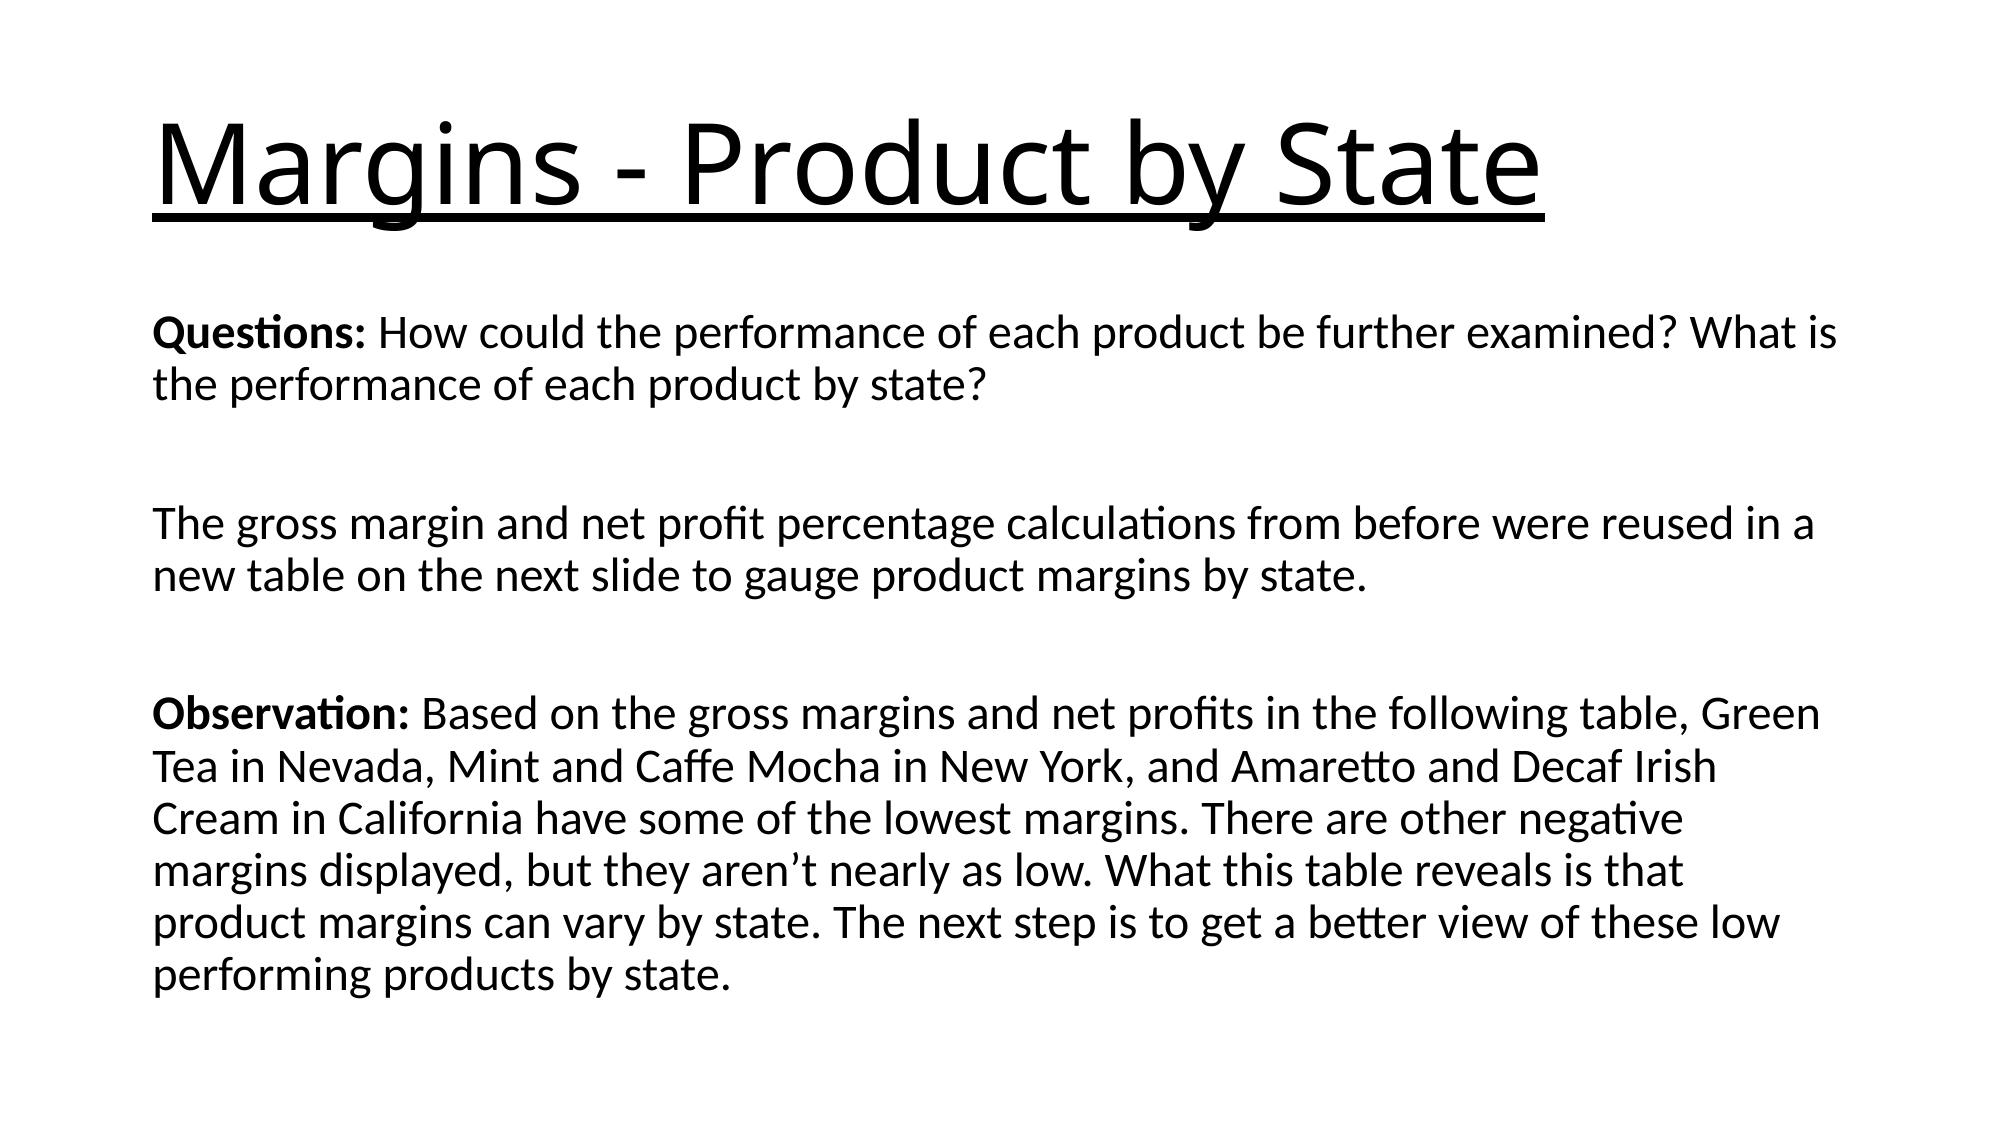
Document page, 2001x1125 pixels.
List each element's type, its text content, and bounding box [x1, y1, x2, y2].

title Margins - Product by State [137, 59, 1863, 278]
list Questions: How could the performance of each product be further examined? What is the performance of each product by state? The gross margin and net profit percentage calculations from before were reused in a new table on the next slide to gauge product margins by state. Observation: Based on the gross margins and net profits in the following table, Green Tea in Nevada, Mint and Caffe Mocha in New York, and Amaretto and Decaf Irish Cream in California have some of the lowest margins. There are other negative margins displayed, but they aren’t nearly as low. What this table reveals is that product margins can vary by state. The next step is to get a better view of these low performing products by state. [137, 299, 1863, 1014]
